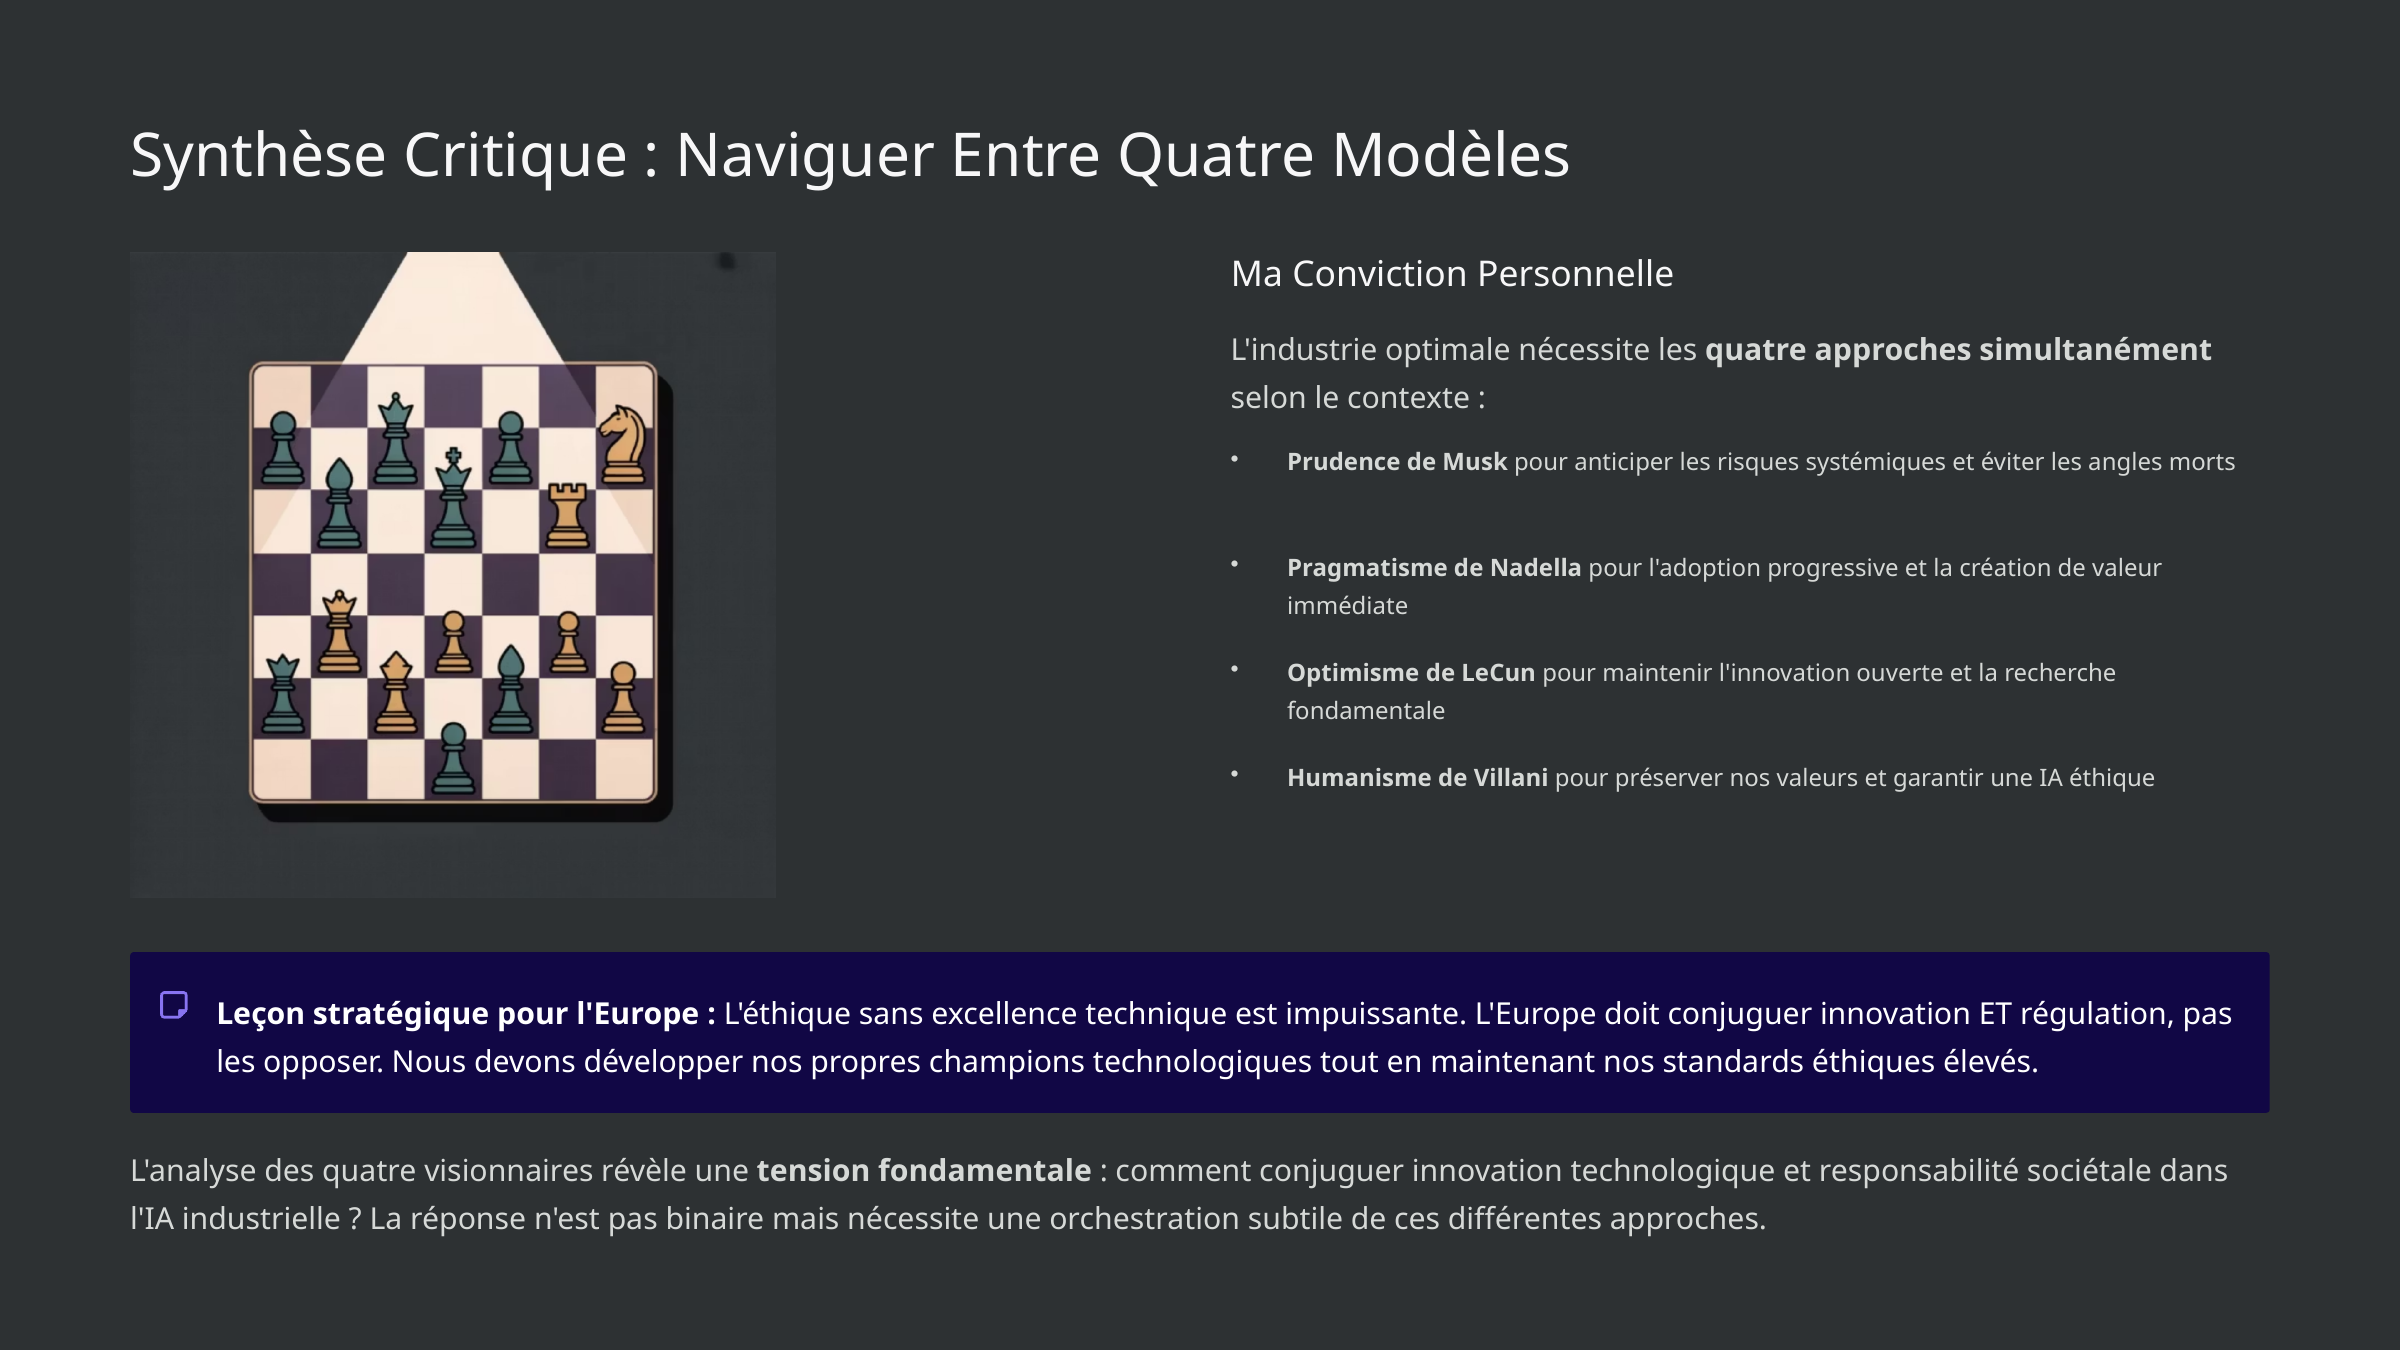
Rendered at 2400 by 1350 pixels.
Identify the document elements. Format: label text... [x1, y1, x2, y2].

picture [154, 989, 193, 1020]
text_box Optimisme de LeCun pour maintenir l'innovation ouverte et la recherche fondamentale [1230, 647, 2271, 745]
text_box Leçon stratégique pour l'Europe : L'éthique sans excellence technique est impuissante. L'Europe doit conjuguer innovation ET régulation, pas les opposer. Nous devons développer nos propres champions technologiques tout en maintenant nos standards éthiques élevés. [216, 982, 2246, 1079]
text_box Synthèse Critique : Naviguer Entre Quatre Modèles [130, 113, 1575, 189]
text_box [130, 952, 2270, 1113]
text_box L'analyse des quatre visionnaires révèle une tension fondamentale : comment conjuguer innovation technologique et responsabilité sociétale dans l'IA industrielle ? La réponse n'est pas binaire mais nécessite une orchestration subtile de ces différentes approches. [130, 1140, 2270, 1237]
text_box L'industrie optimale nécessite les quatre approches simultanément selon le contexte : [1230, 318, 2271, 416]
picture [130, 252, 776, 898]
text_box Humanisme de Villani pour préserver nos valeurs et garantir une IA éthique [1230, 752, 2271, 850]
text_box Pragmatisme de Nadella pour l'adoption progressive et la création de valeur immédiate [1230, 542, 2271, 639]
text_box Prudence de Musk pour anticiper les risques systémiques et éviter les angles morts [1230, 437, 2271, 534]
text_box Ma Conviction Personnelle [1230, 249, 1683, 295]
